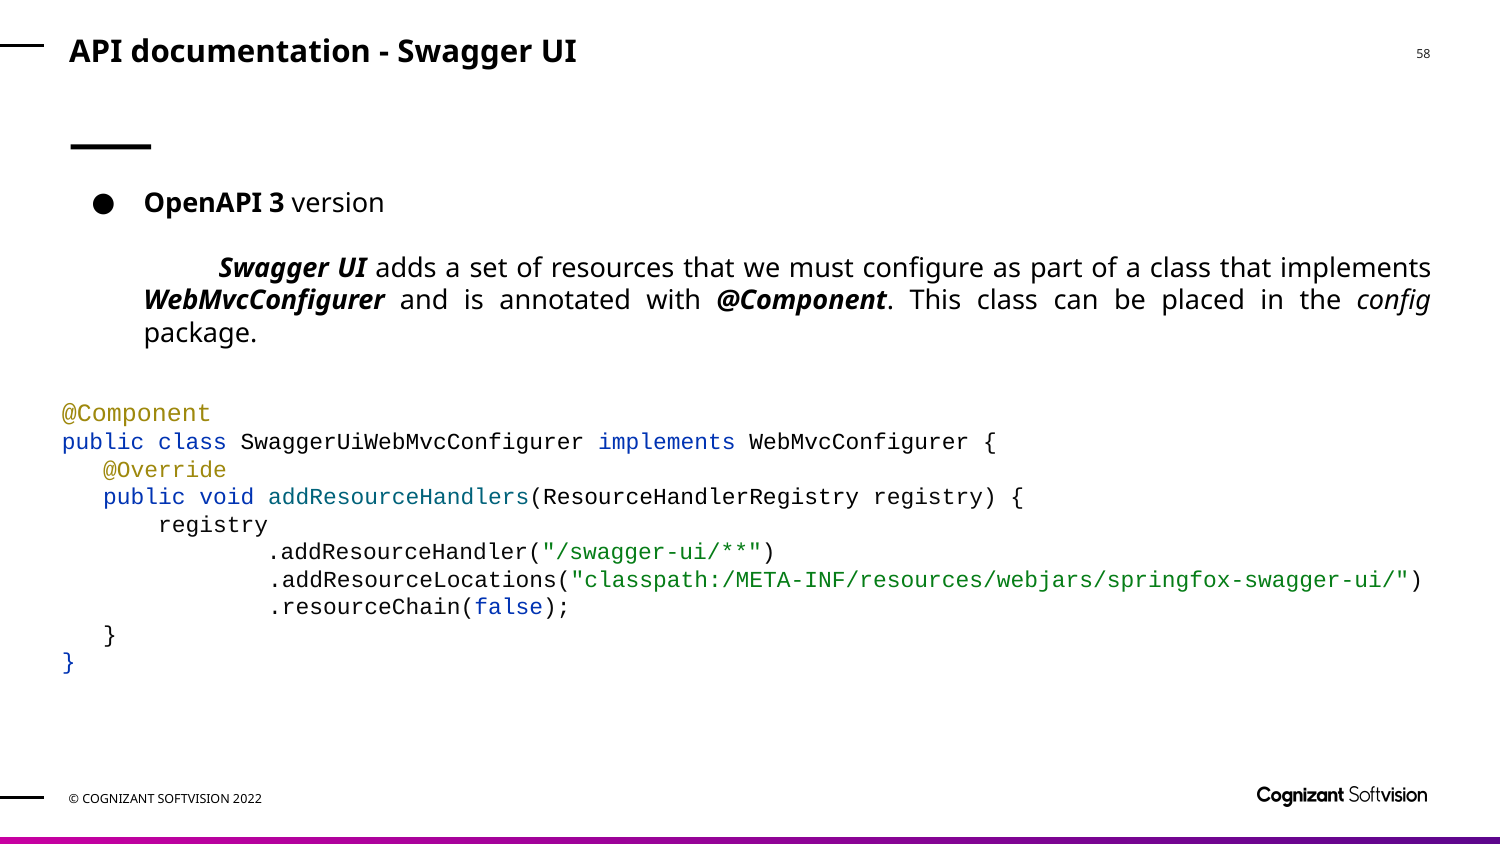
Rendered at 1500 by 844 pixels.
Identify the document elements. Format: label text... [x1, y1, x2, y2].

text_box @Component public class SwaggerUiWebMvcConfigurer implements WebMvcConfigurer { @Override public void addResourceHandlers(ResourceHandlerRegistry registry) { registry .addResourceHandler("/swagger-ui/**") .addResourceLocations("classpath:/META-INF/resources/webjars/springfox-swagger-ui/") .resourceChain(false); } } [46, 381, 1454, 689]
text_box [70, 144, 152, 150]
title API documentation - Swagger UI [69, 28, 1272, 73]
picture [1257, 786, 1427, 807]
subtitle OpenAPI 3 version Swagger UI adds a set of resources that we must configure as part of a class that implements WebMvcConfigurer and is annotated with @Component. This class can be placed in the config package. [68, 161, 1432, 371]
